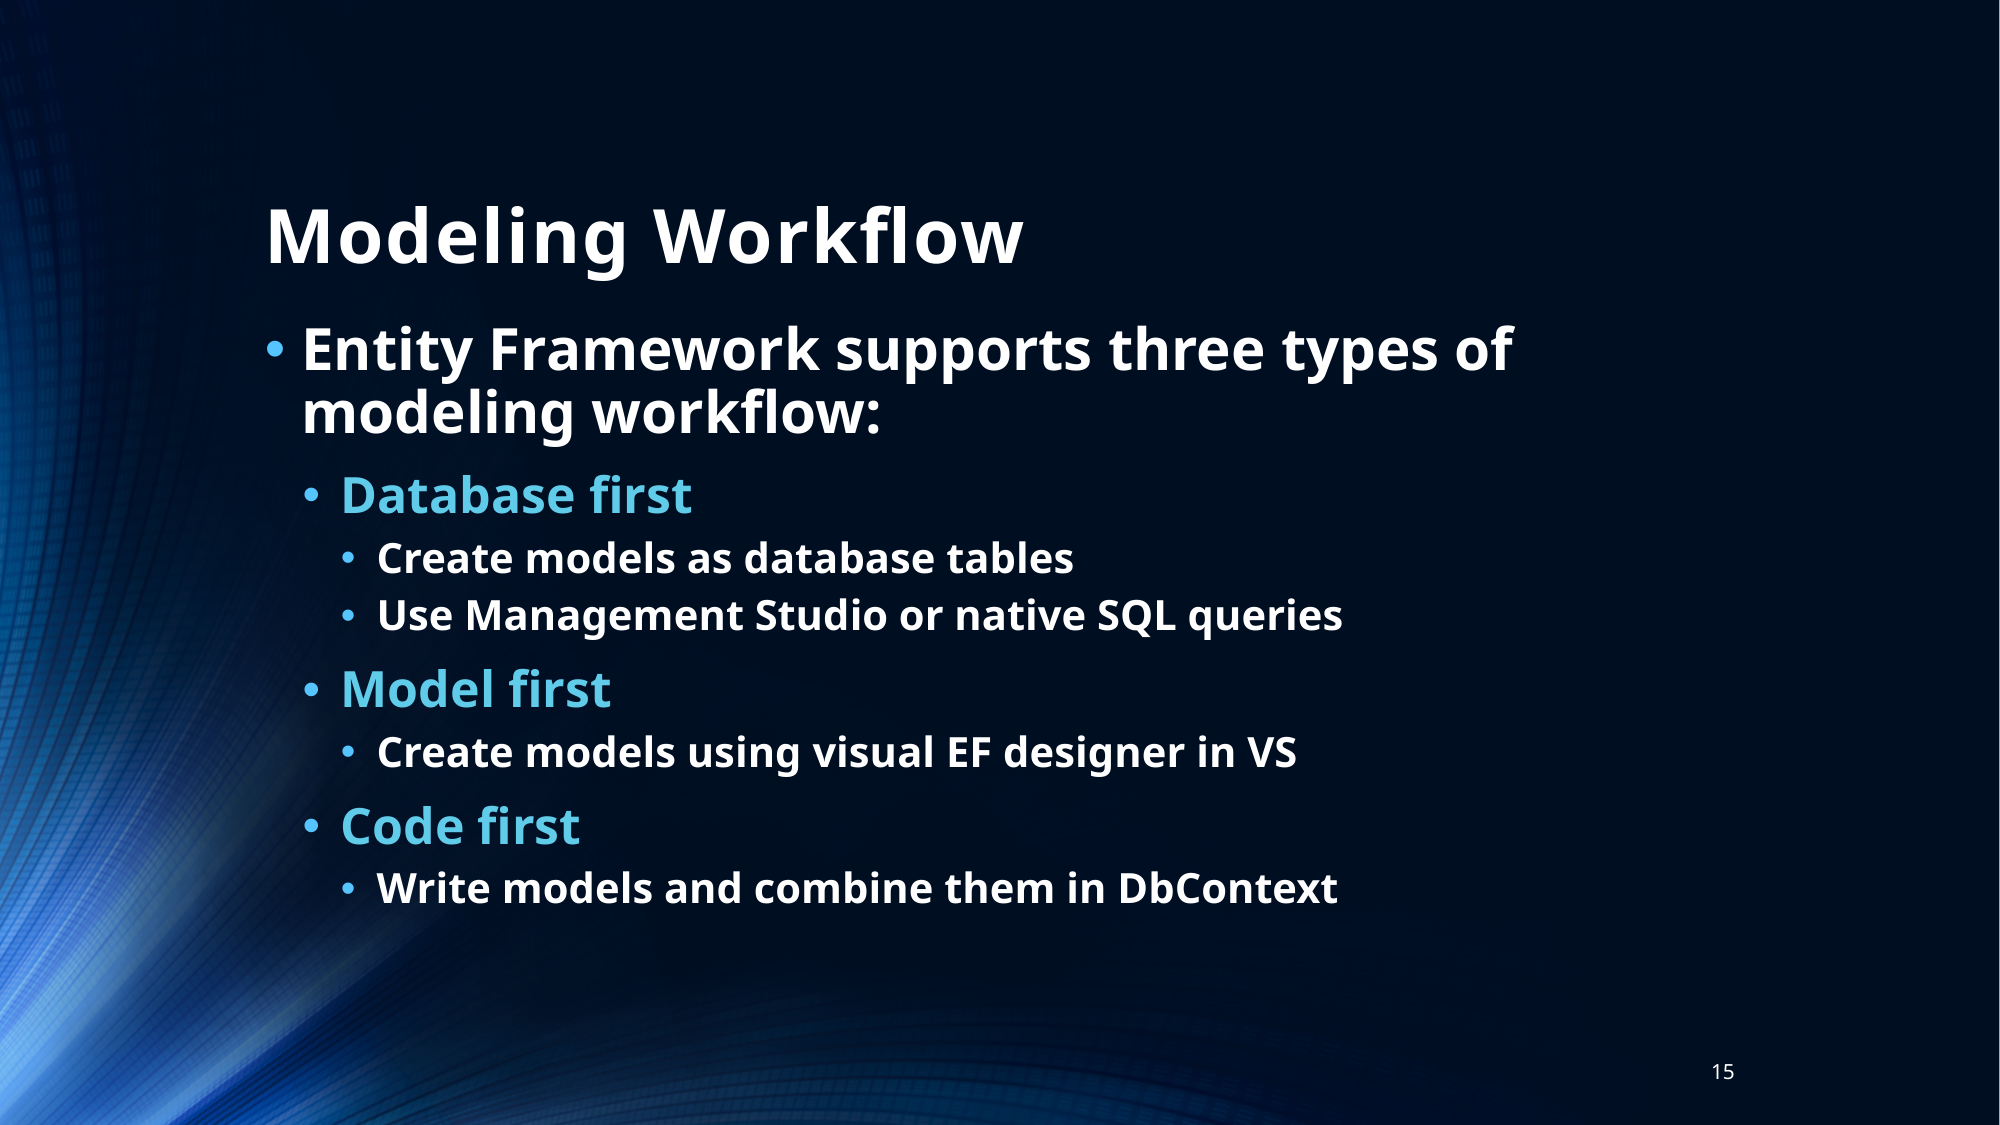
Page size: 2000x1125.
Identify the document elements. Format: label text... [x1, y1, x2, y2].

slide_number 15 [1612, 1050, 1750, 1096]
title Modeling Workflow [249, 62, 1750, 288]
picture [0, 0, 2000, 1125]
list Entity Framework supports three types of modeling workflow: Database first Create models as database tables Use Management Studio or native SQL queries Model first Create models using visual EF designer in VS Code first Write models and combine them in DbContext [249, 312, 1749, 988]
